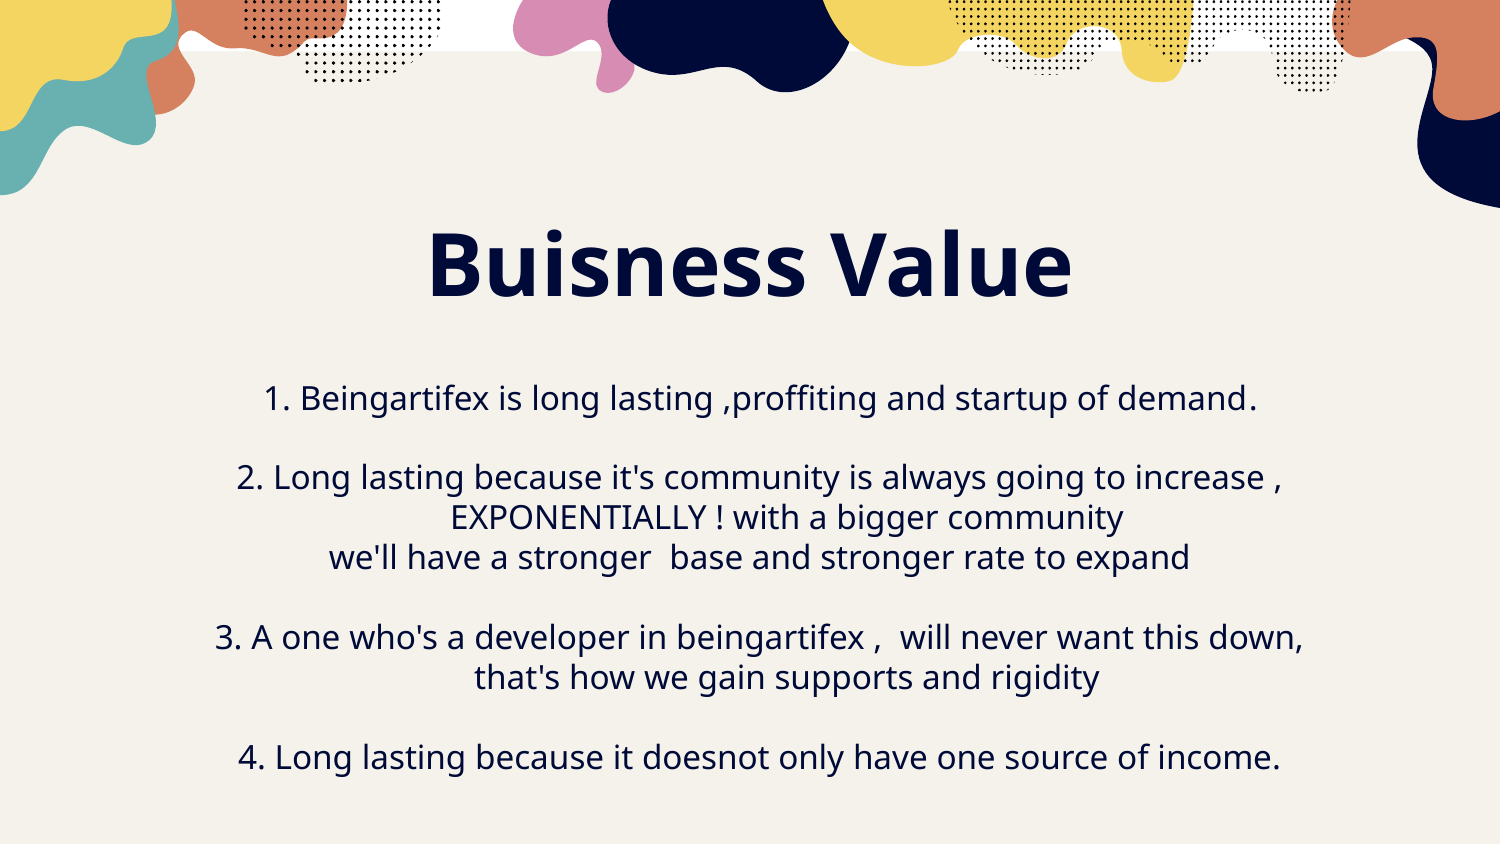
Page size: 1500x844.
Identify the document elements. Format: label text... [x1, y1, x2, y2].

subtitle 1. Beingartifex is long lasting ,proffiting and startup of demand. 2. Long lasting because it's community is always going to increase , EXPONENTIALLY ! with a bigger community we'll have a stronger base and stronger rate to expand 3. A one who's a developer in beingartifex , will never want this down, that's how we gain supports and rigidity 4. Long lasting because it doesnot only have one source of income. [177, 361, 1323, 458]
title Buisness Value [116, 192, 1383, 331]
